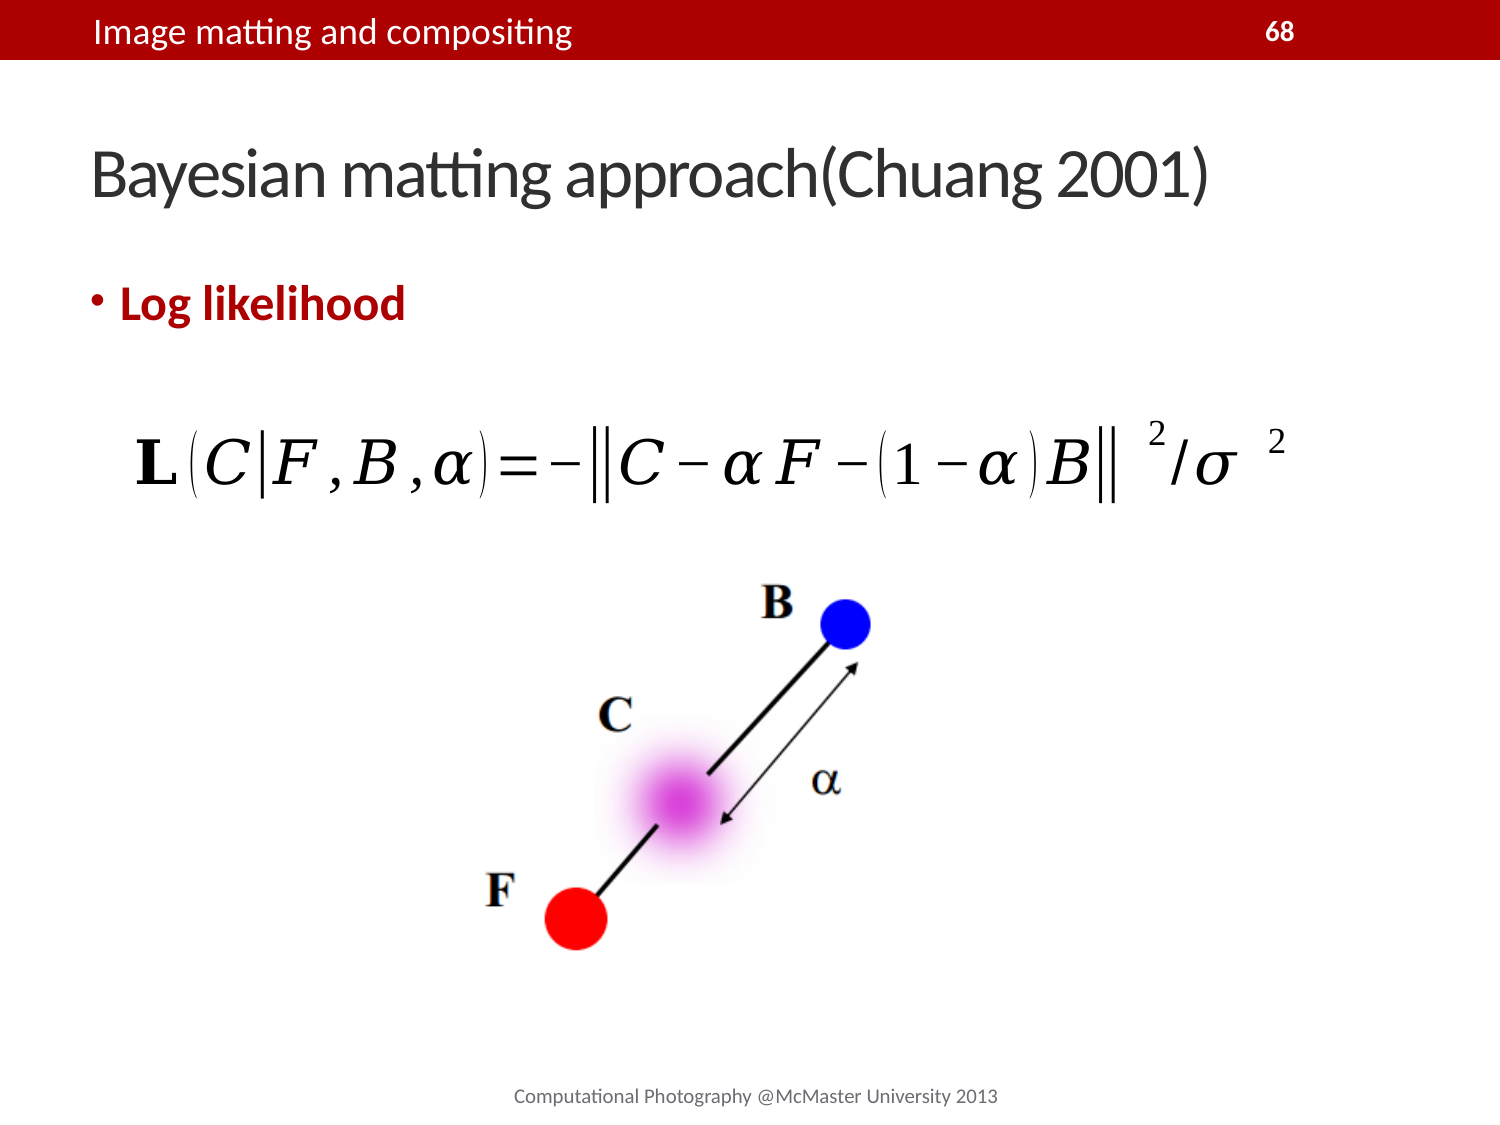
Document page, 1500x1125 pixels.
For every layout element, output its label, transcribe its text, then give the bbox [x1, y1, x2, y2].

slide_number 68 [1250, 3, 1425, 57]
title Bayesian matting approach(Chuang 2001) [75, 87, 1425, 250]
picture [437, 562, 910, 963]
text_box Image matting and compositing [78, 0, 589, 60]
